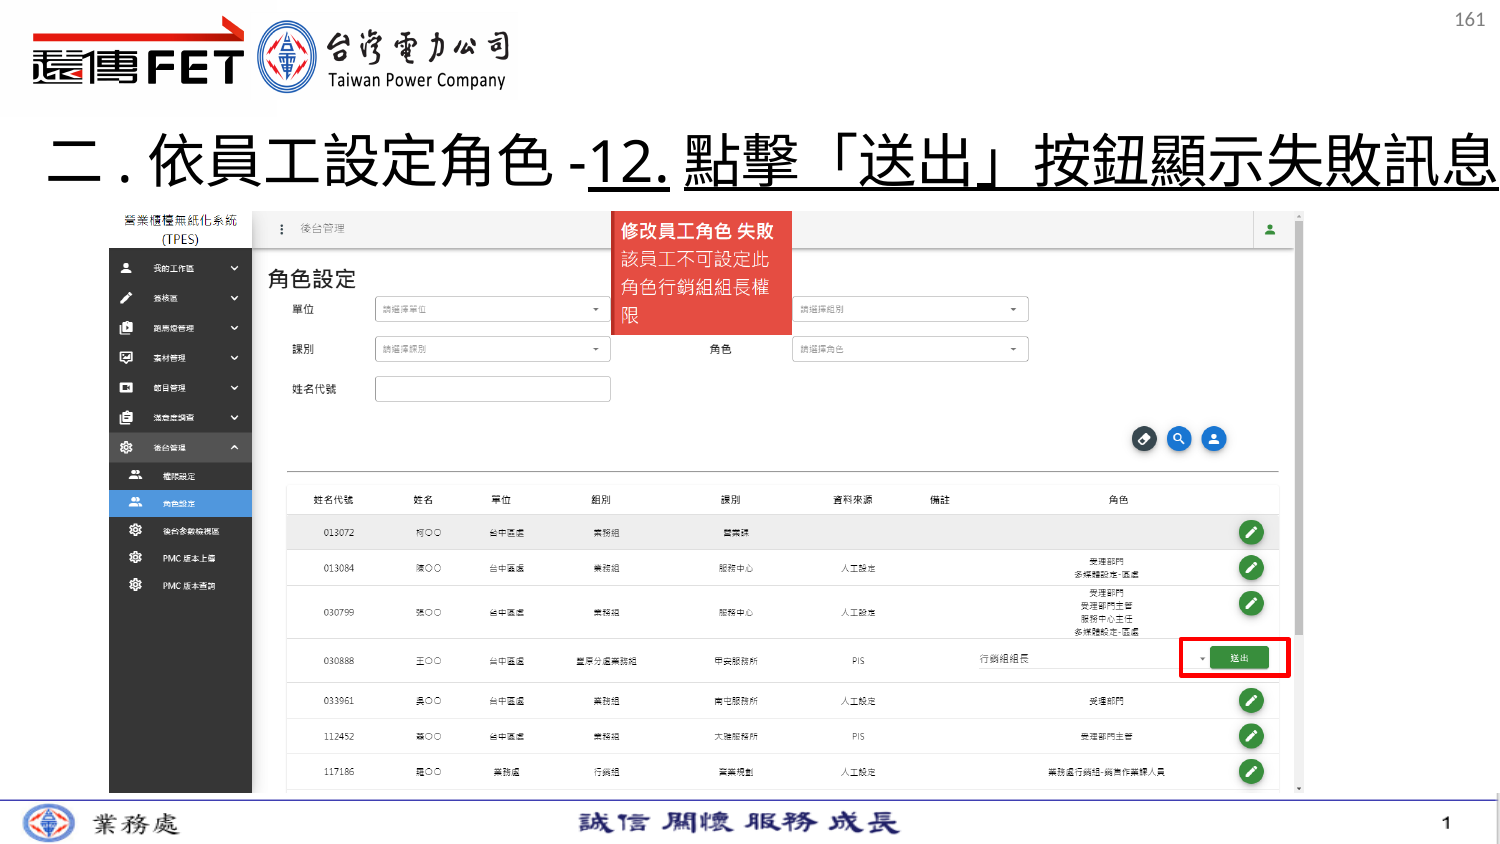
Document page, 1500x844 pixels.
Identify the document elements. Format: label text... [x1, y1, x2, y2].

picture [0, 0, 519, 117]
text_box 二.依員工設定角色-12.點擊「送出」按鈕顯示失敗訊息 [30, 117, 1500, 217]
picture [0, 211, 1500, 844]
